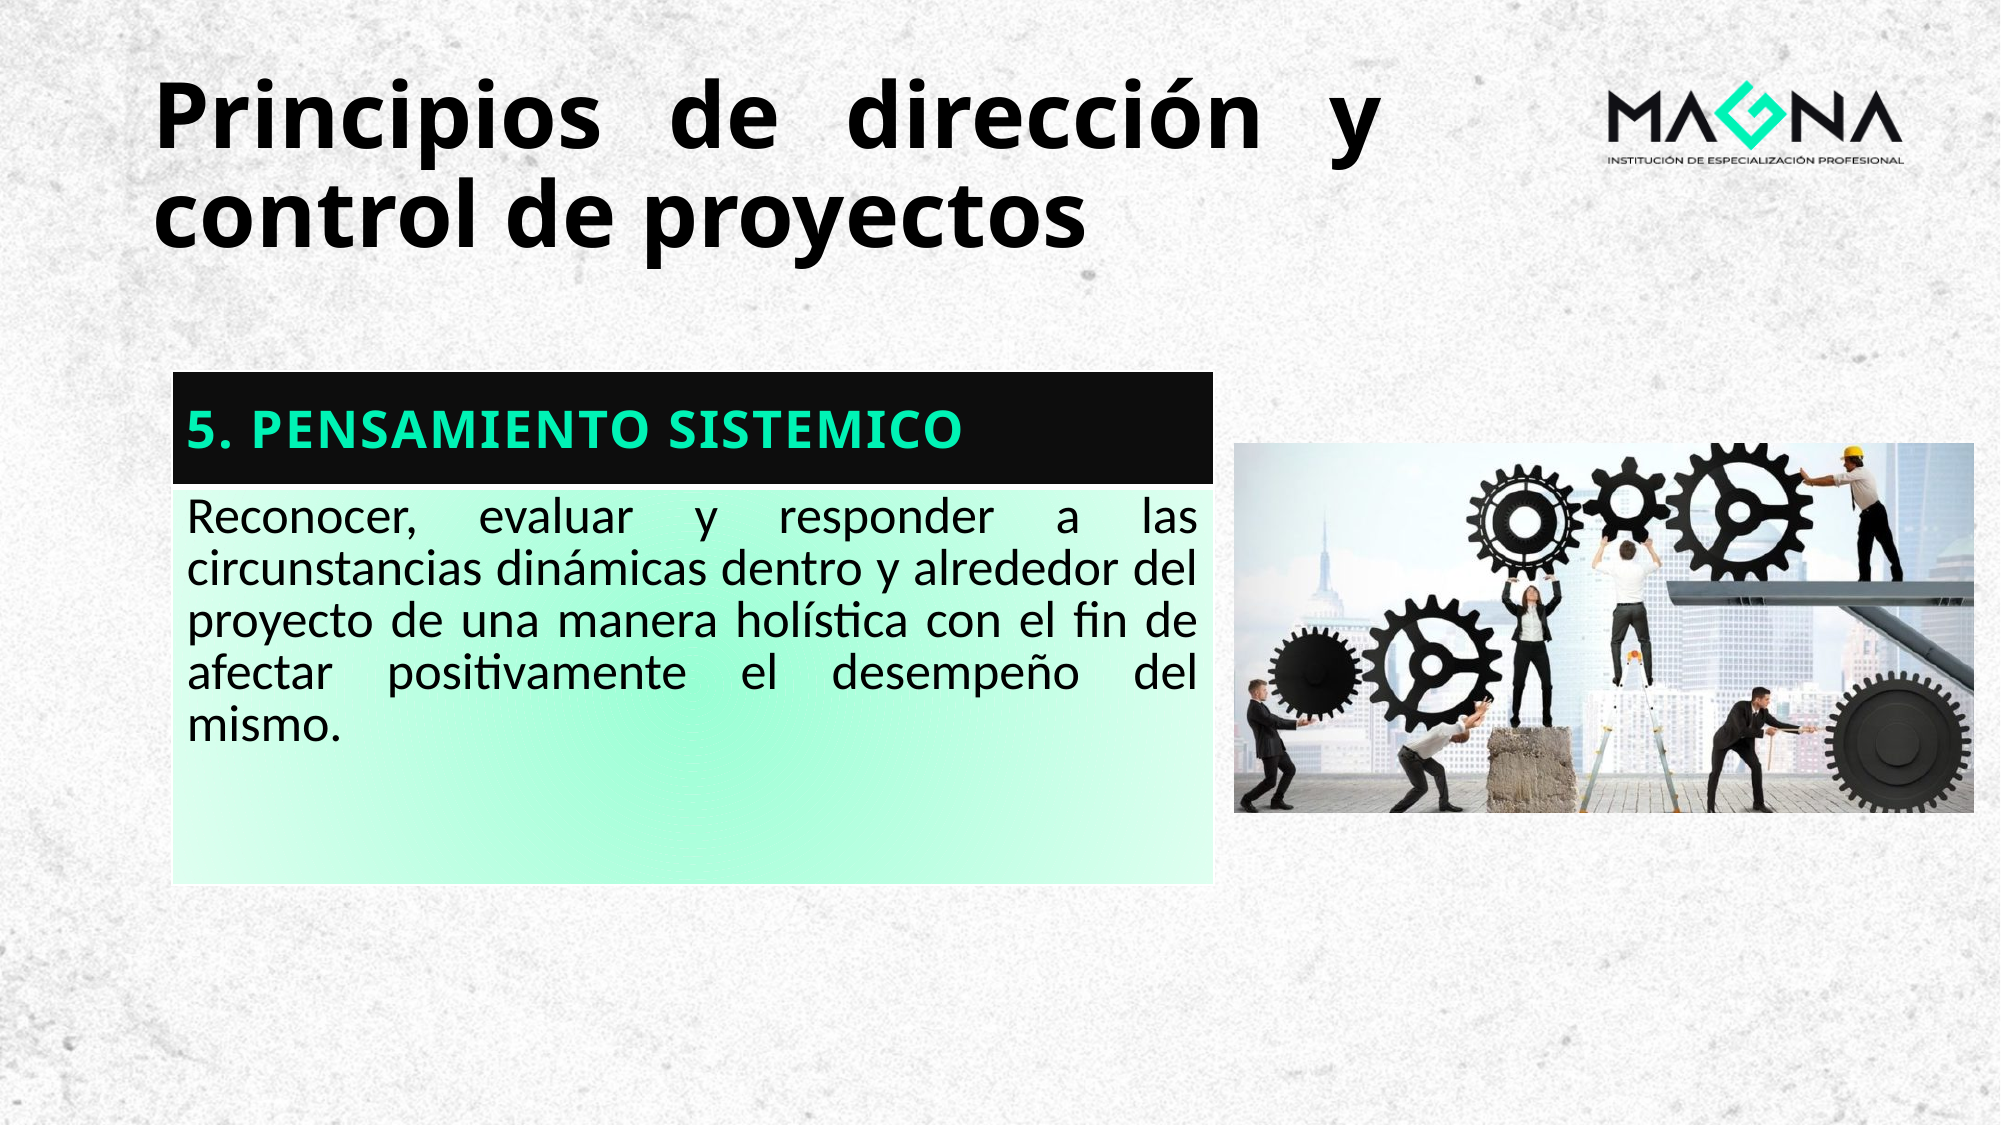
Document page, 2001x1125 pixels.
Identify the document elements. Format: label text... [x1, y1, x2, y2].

picture [0, 0, 2001, 1125]
title Principios de dirección y control de proyectos [137, 59, 1399, 278]
table_header 5. PENSAMIENTO SISTEMICO [173, 372, 1213, 484]
table_cell Reconocer, evaluar y responder a las circunstancias dinámicas dentro y alrededor del proyecto de una manera holística con el fin de afectar positivamente el desempeño del mismo. [173, 490, 1213, 884]
